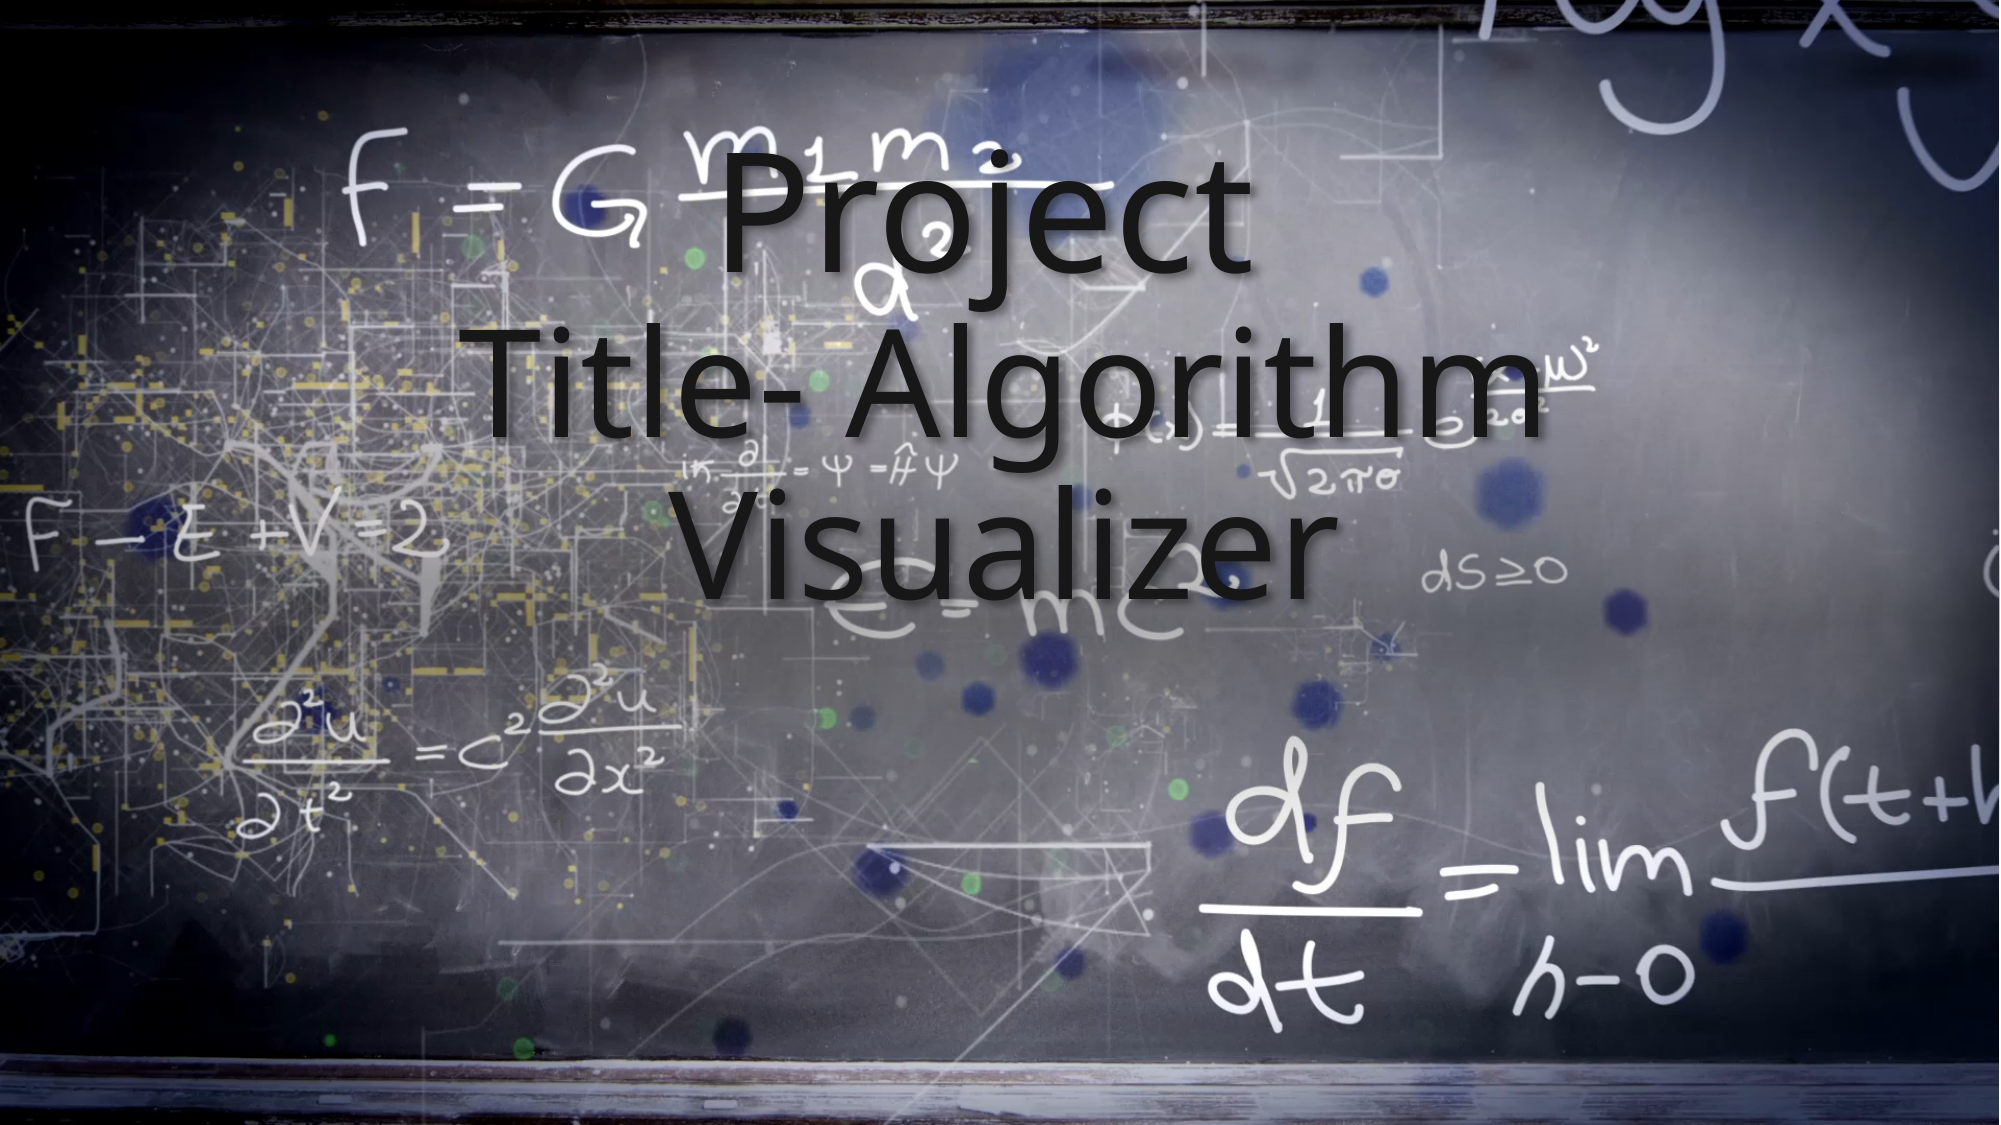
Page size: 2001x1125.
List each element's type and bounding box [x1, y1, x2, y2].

text_box [0, 0, 2000, 1125]
